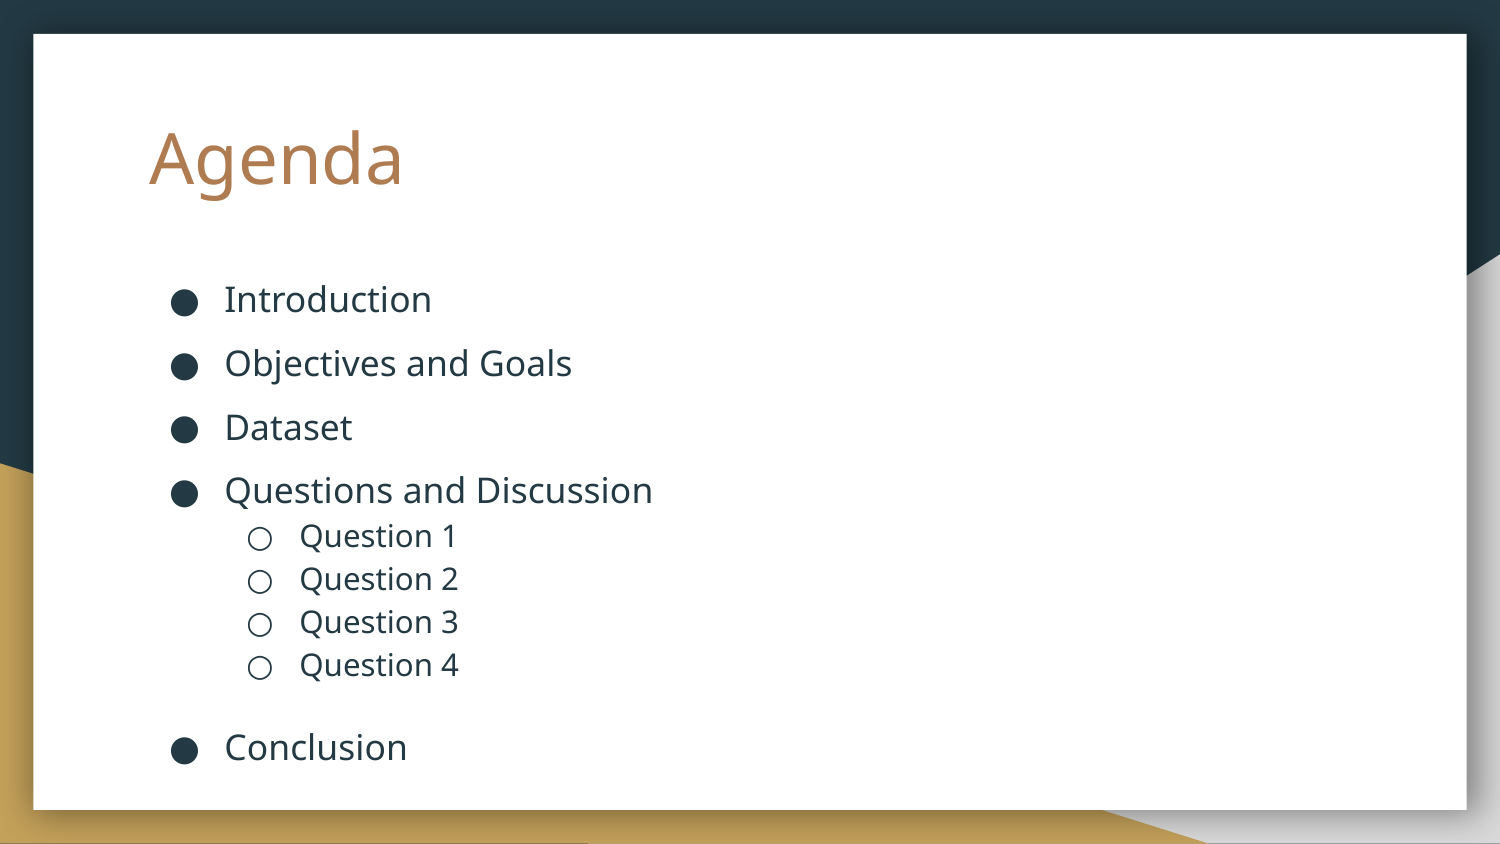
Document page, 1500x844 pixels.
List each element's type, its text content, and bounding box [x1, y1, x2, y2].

title Agenda [134, 99, 1366, 240]
list Introduction Objectives and Goals Dataset Questions and Discussion Question 1 Question 2 Question 3 Question 4 Conclusion [134, 240, 1366, 643]
